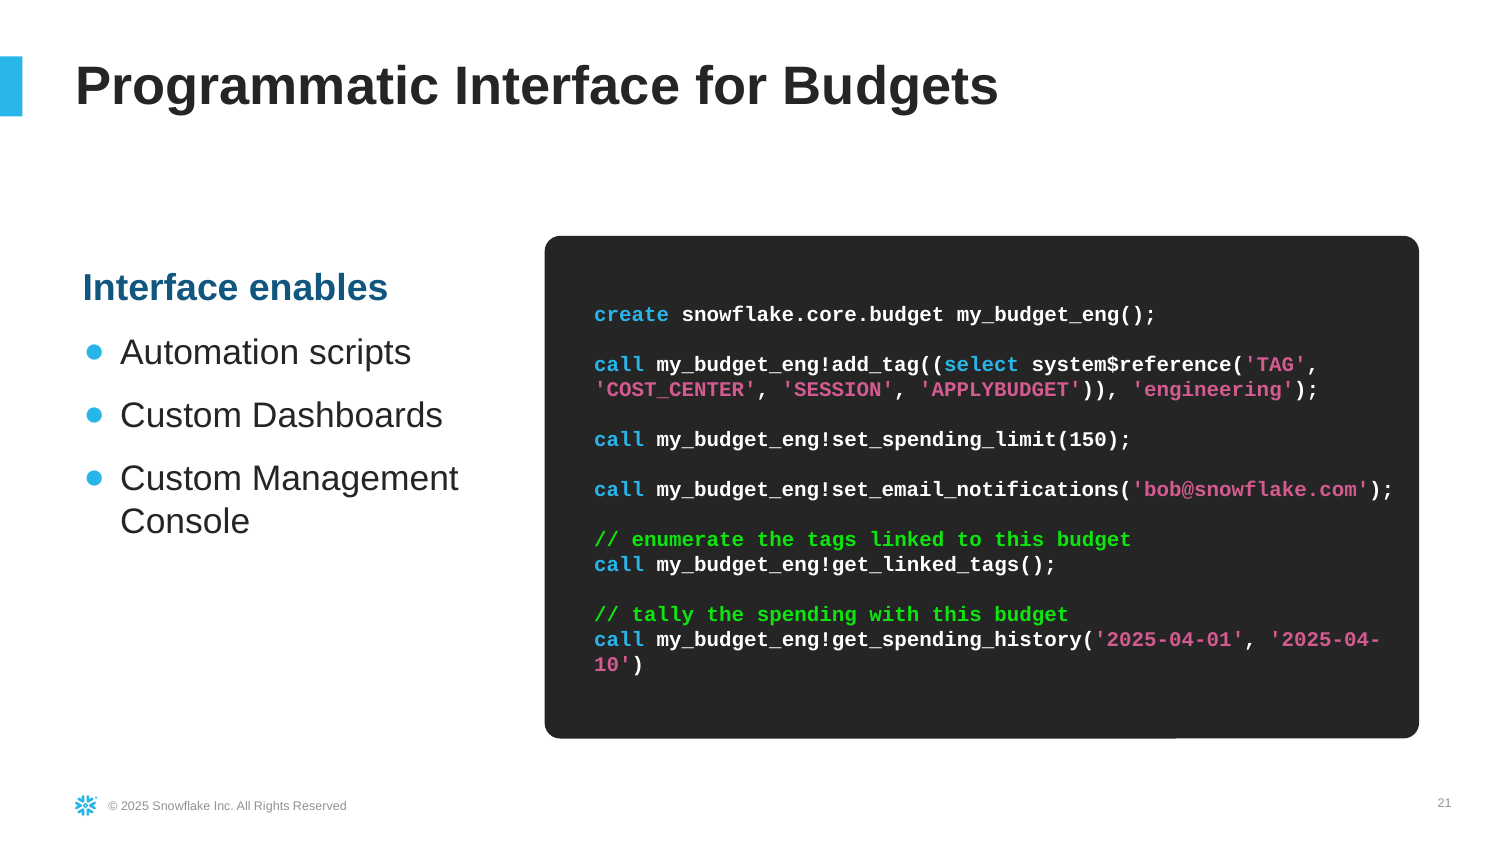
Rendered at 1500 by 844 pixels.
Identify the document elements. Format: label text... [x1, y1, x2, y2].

text_box Interface enables Automation scripts Custom Dashboards Custom Management Console [74, 255, 488, 664]
text_box create snowflake.core.budget my_budget_eng(); call my_budget_eng!add_tag((select system$reference('TAG', 'COST_CENTER', 'SESSION', 'APPLYBUDGET')), 'engineering'); call my_budget_eng!set_spending_limit(150); call my_budget_eng!set_email_notifications('bob@snowflake.com'); // enumerate the tags linked to this budget call my_budget_eng!get_linked_tags(); // tally the spending with this budget call my_budget_eng!get_spending_history('2025-04-01', '2025-04-10') [544, 235, 1420, 739]
title Programmatic Interface for Budgets [60, 45, 1425, 105]
